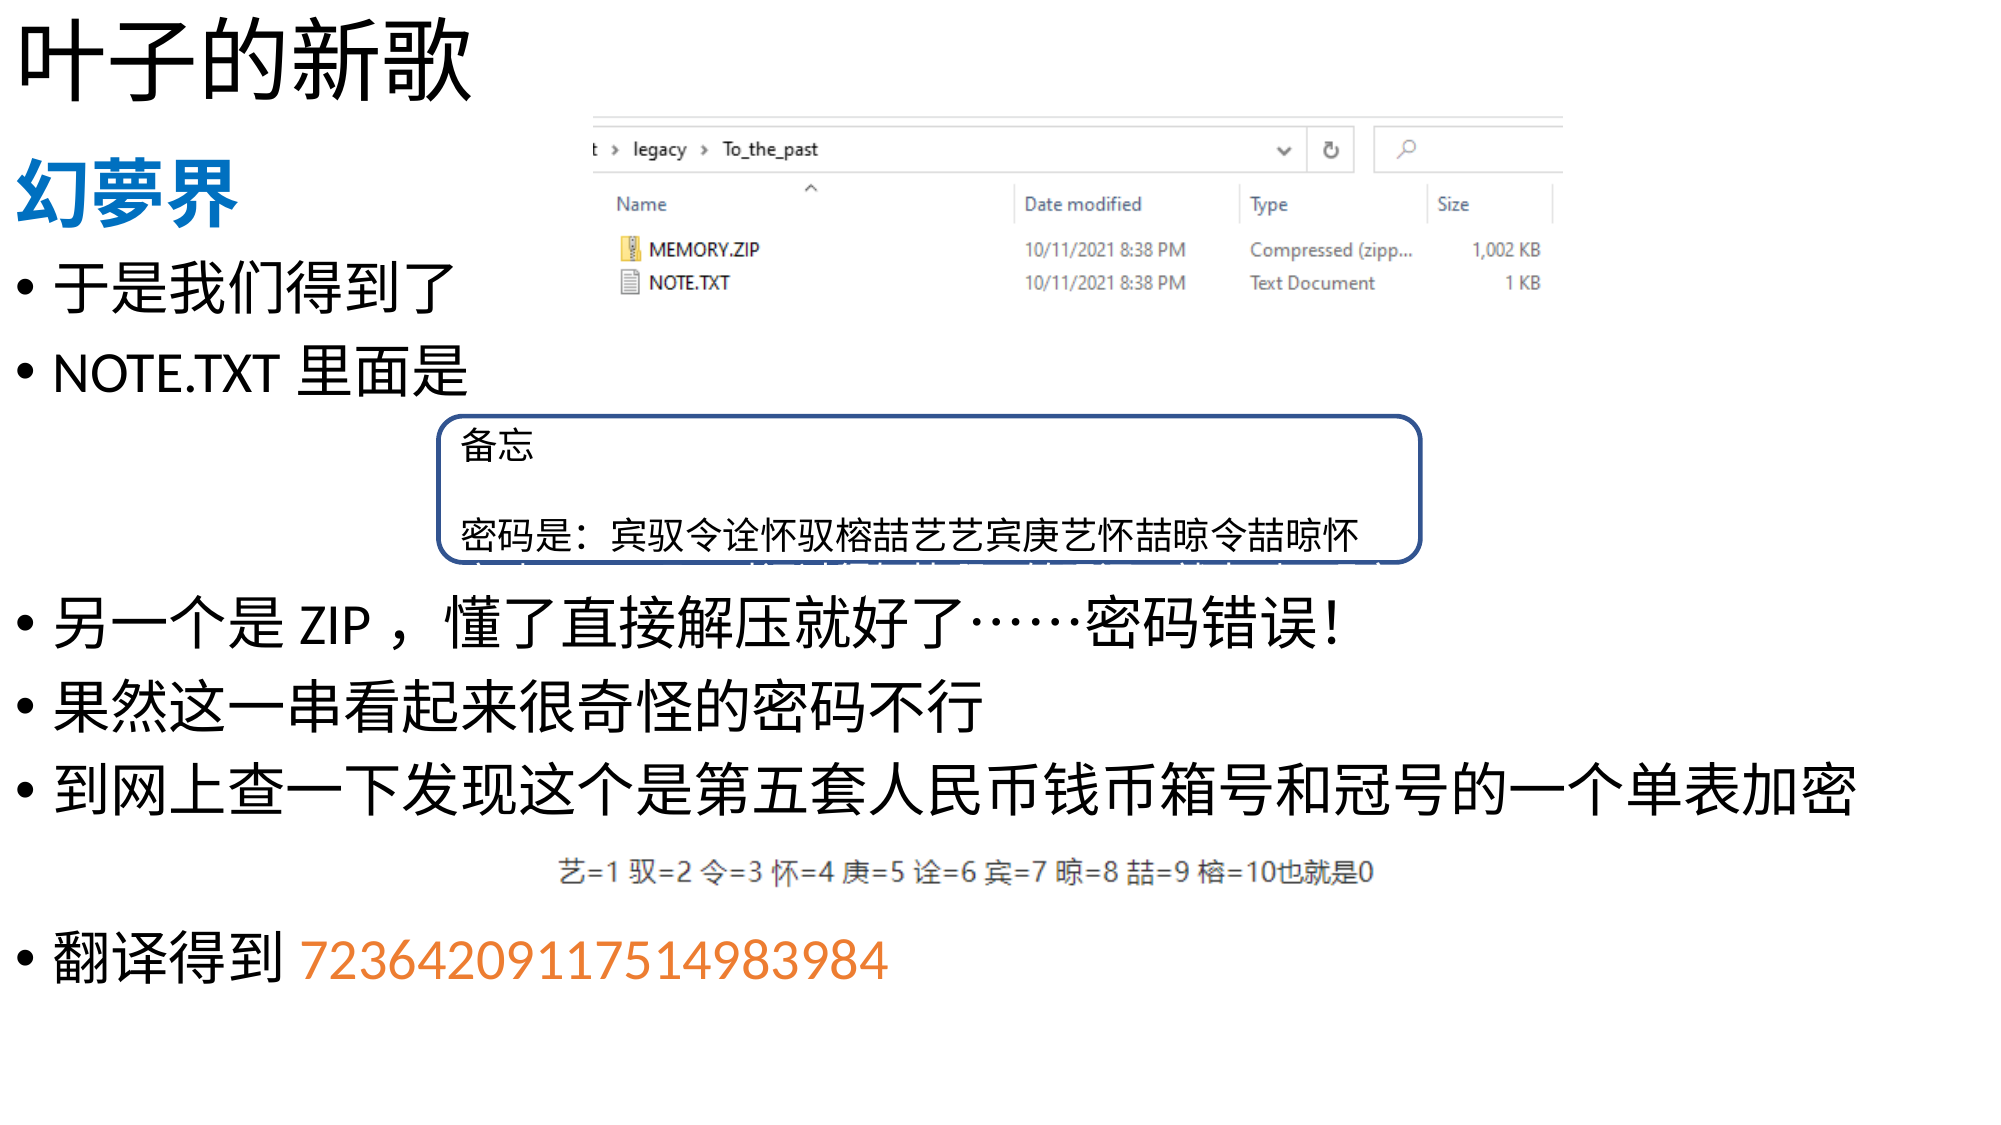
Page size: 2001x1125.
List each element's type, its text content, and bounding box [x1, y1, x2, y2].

picture [593, 115, 1563, 323]
picture [527, 839, 1404, 896]
title 叶子的新歌 [0, 0, 2000, 130]
list 幻夢界 于是我们得到了 NOTE.TXT里面是 另一个是ZIP，懂了直接解压就好了……密码错误！ 果然这一串看起来很奇怪的密码不行 到网上查一下发现这个是第五套人民币钱币箱号和冠号的一个单表加密 翻译得到72364209117514983984 [0, 149, 2000, 1125]
text_box 备忘 密码是：宾驭令诠怀驭榕喆艺艺宾庚艺怀喆晾令喆晾怀也启动不了了吧。时间过得好快啊，转眼间，就来到了现实。 [437, 415, 1422, 564]
